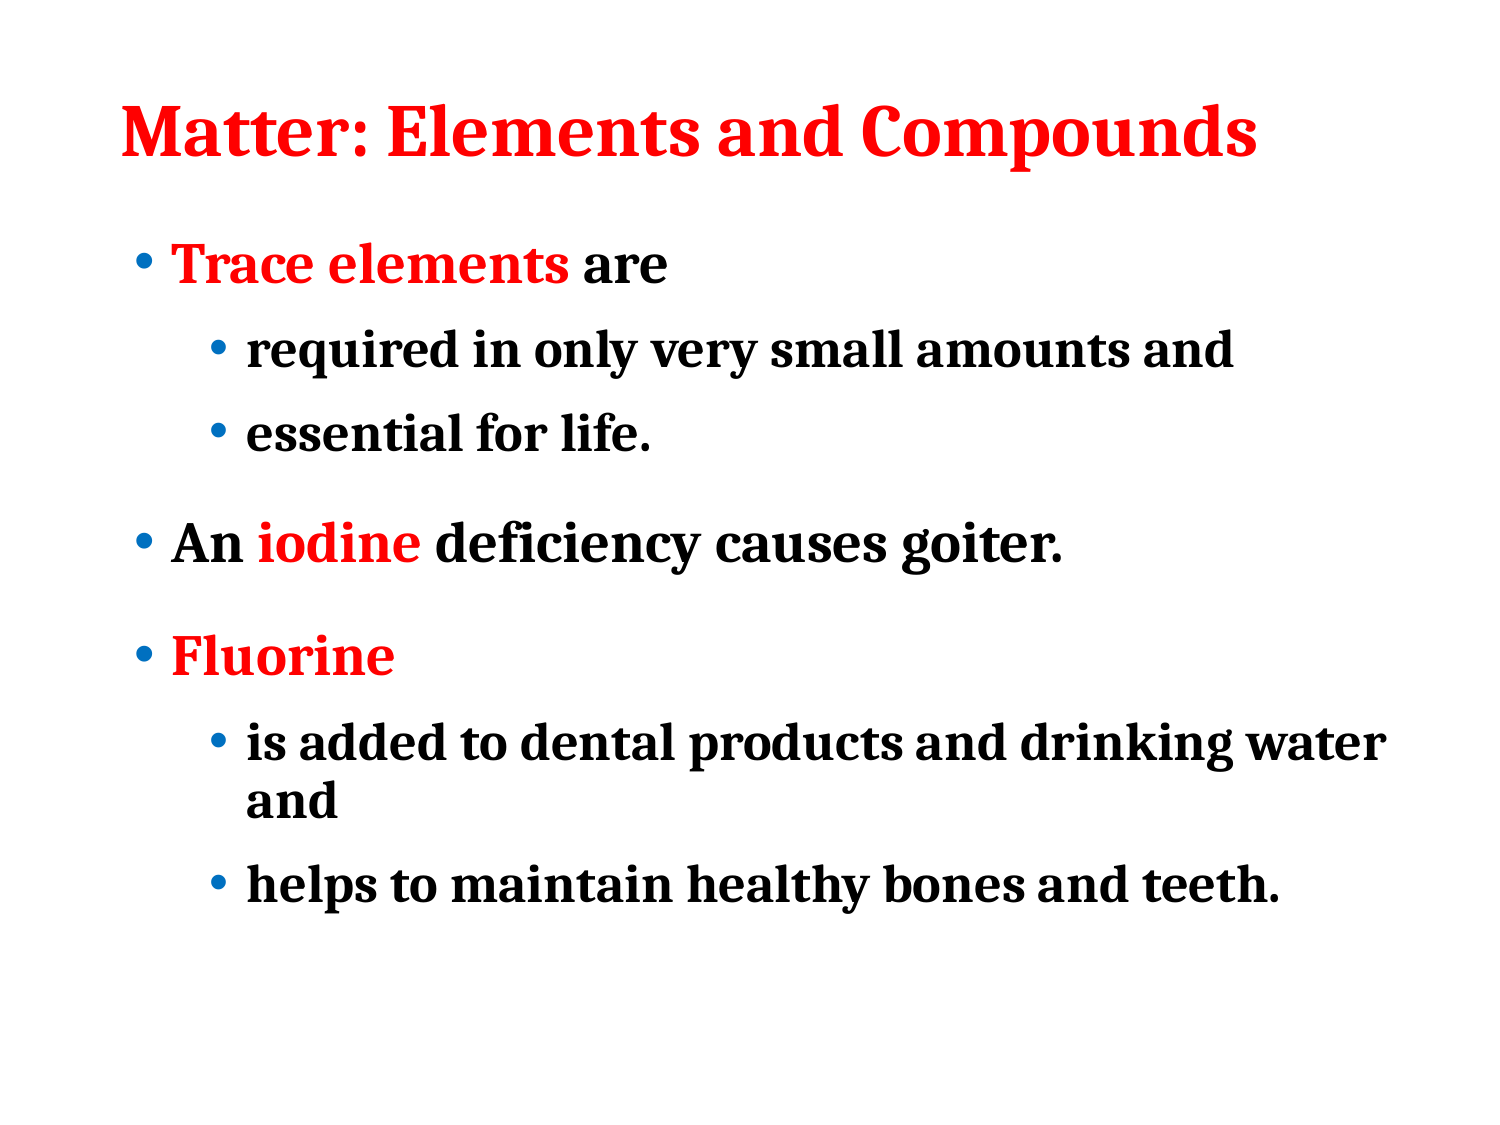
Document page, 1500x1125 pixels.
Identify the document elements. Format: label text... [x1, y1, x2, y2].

list Trace elements are required in only very small amounts and essential for life. An iodine deficiency causes goiter. Fluorine is added to dental products and drinking water and helps to maintain healthy bones and teeth. [119, 225, 1449, 1038]
title Matter: Elements and Compounds [105, 84, 1449, 242]
